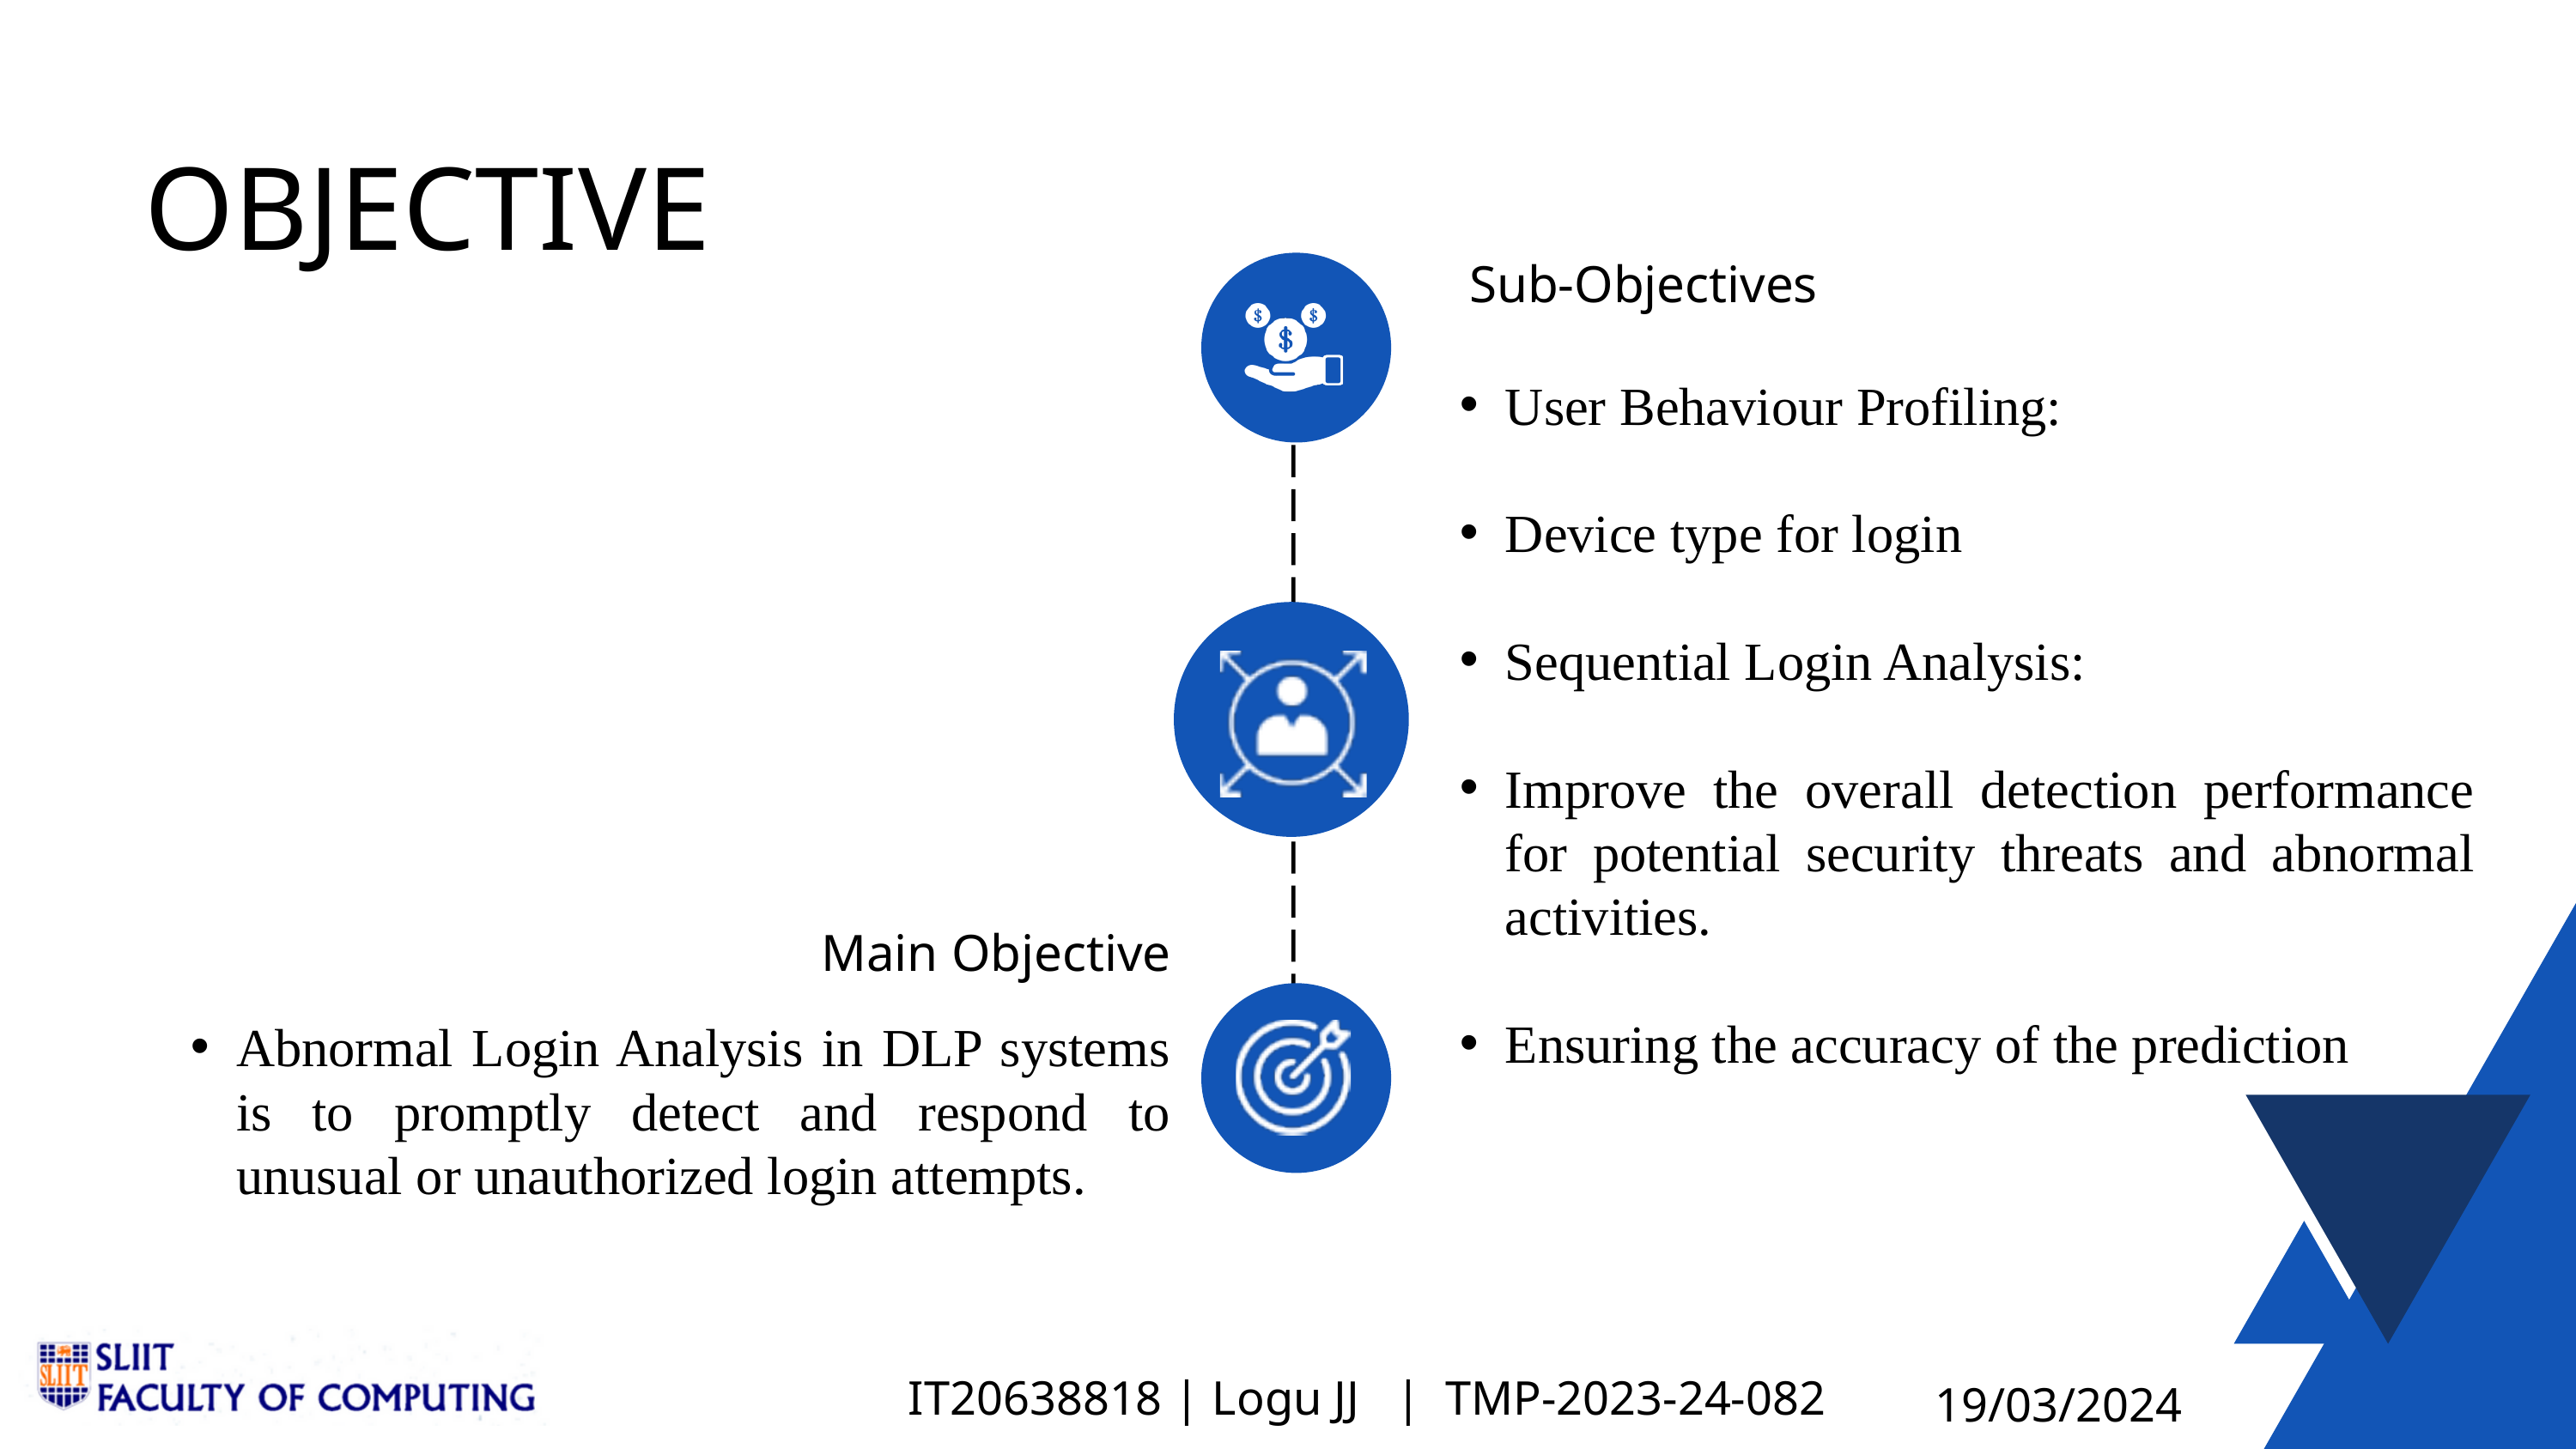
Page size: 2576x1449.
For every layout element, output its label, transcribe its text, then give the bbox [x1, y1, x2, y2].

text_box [2216, 839, 2576, 1449]
text_box [18, 1319, 557, 1426]
text_box OBJECTIVE [144, 136, 968, 274]
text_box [1200, 252, 1392, 443]
text_box Sub-Objectives [1469, 242, 1932, 313]
text_box 19/03/2024 [1912, 1366, 2206, 1432]
text_box Main Objective [695, 911, 1171, 982]
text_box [1173, 601, 1409, 838]
text_box Abnormal Login Analysis in DLP systems is to promptly detect and respond to unusual or unauthorized login attempts. [144, 1014, 1171, 1206]
text_box User Behaviour Profiling: Device type for login Sequential Login Analysis: Improve the overall detection performance for potential security threats and abnormal activities. Ensuring the accuracy of the prediction [1413, 372, 2476, 1074]
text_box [2245, 1094, 2531, 1344]
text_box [2233, 1220, 2375, 1344]
text_box IT20638818 | Logu JJ | TMP-2023-24-082 [762, 1359, 1974, 1425]
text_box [1200, 983, 1392, 1173]
